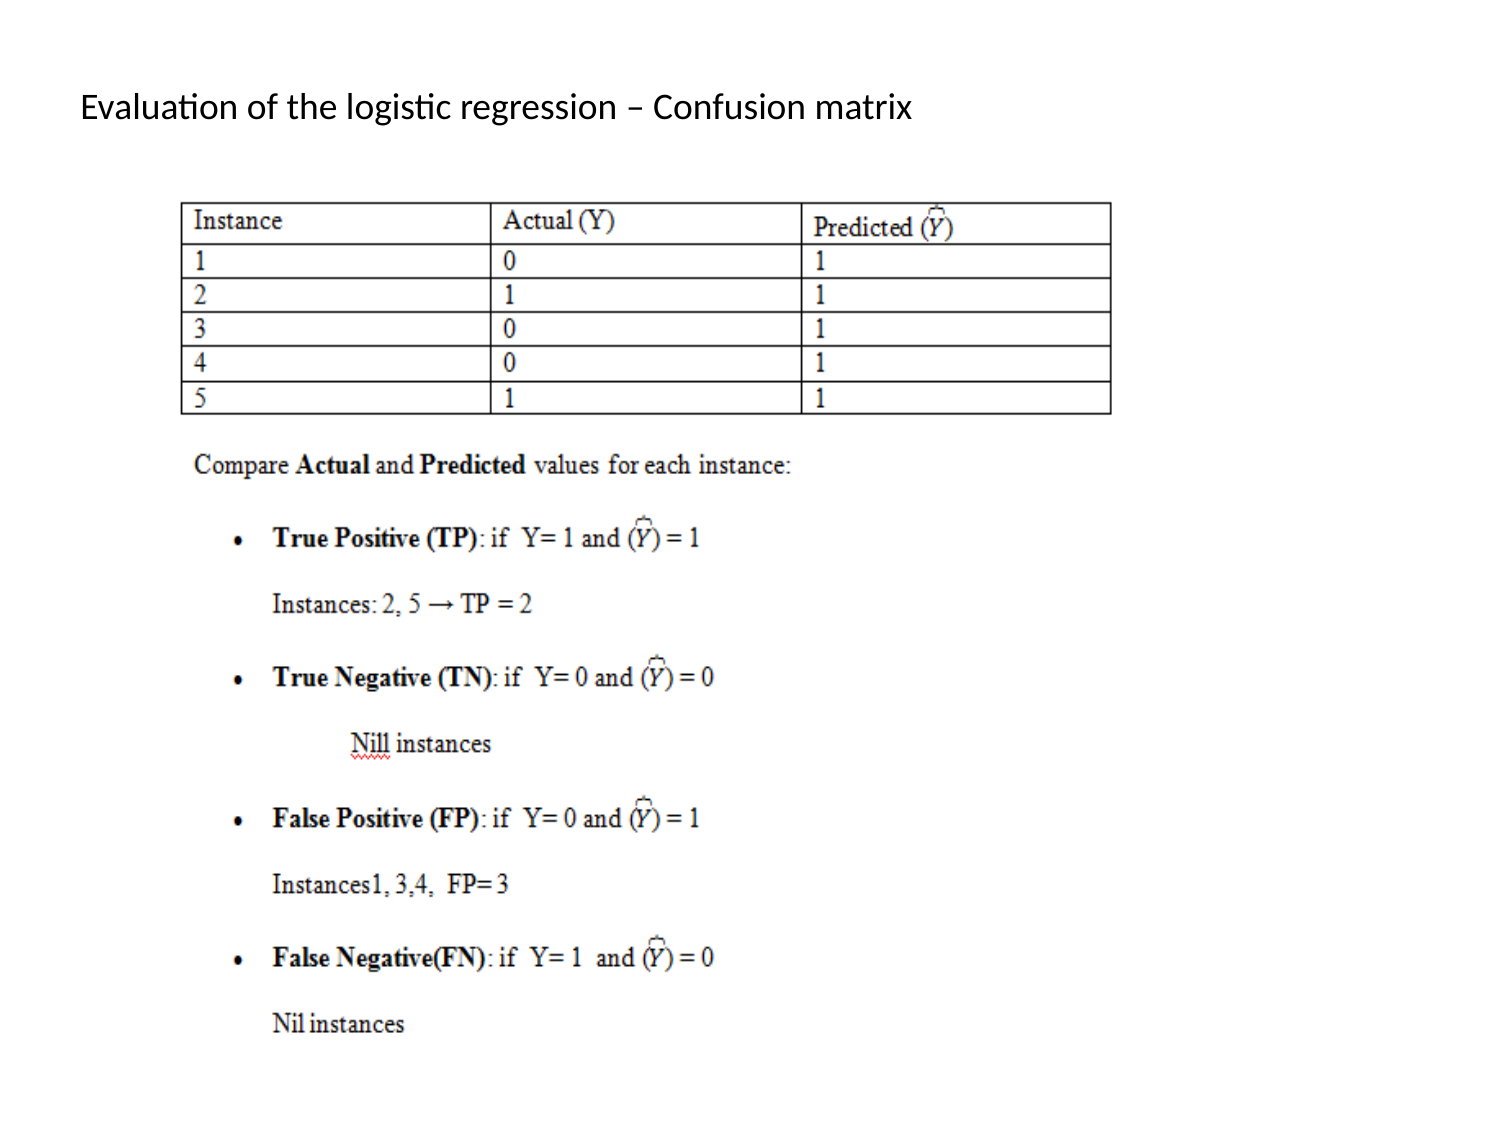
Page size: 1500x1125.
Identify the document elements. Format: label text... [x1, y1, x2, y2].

picture [149, 174, 1126, 1049]
text_box Evaluation of the logistic regression – Confusion matrix [65, 74, 1022, 225]
